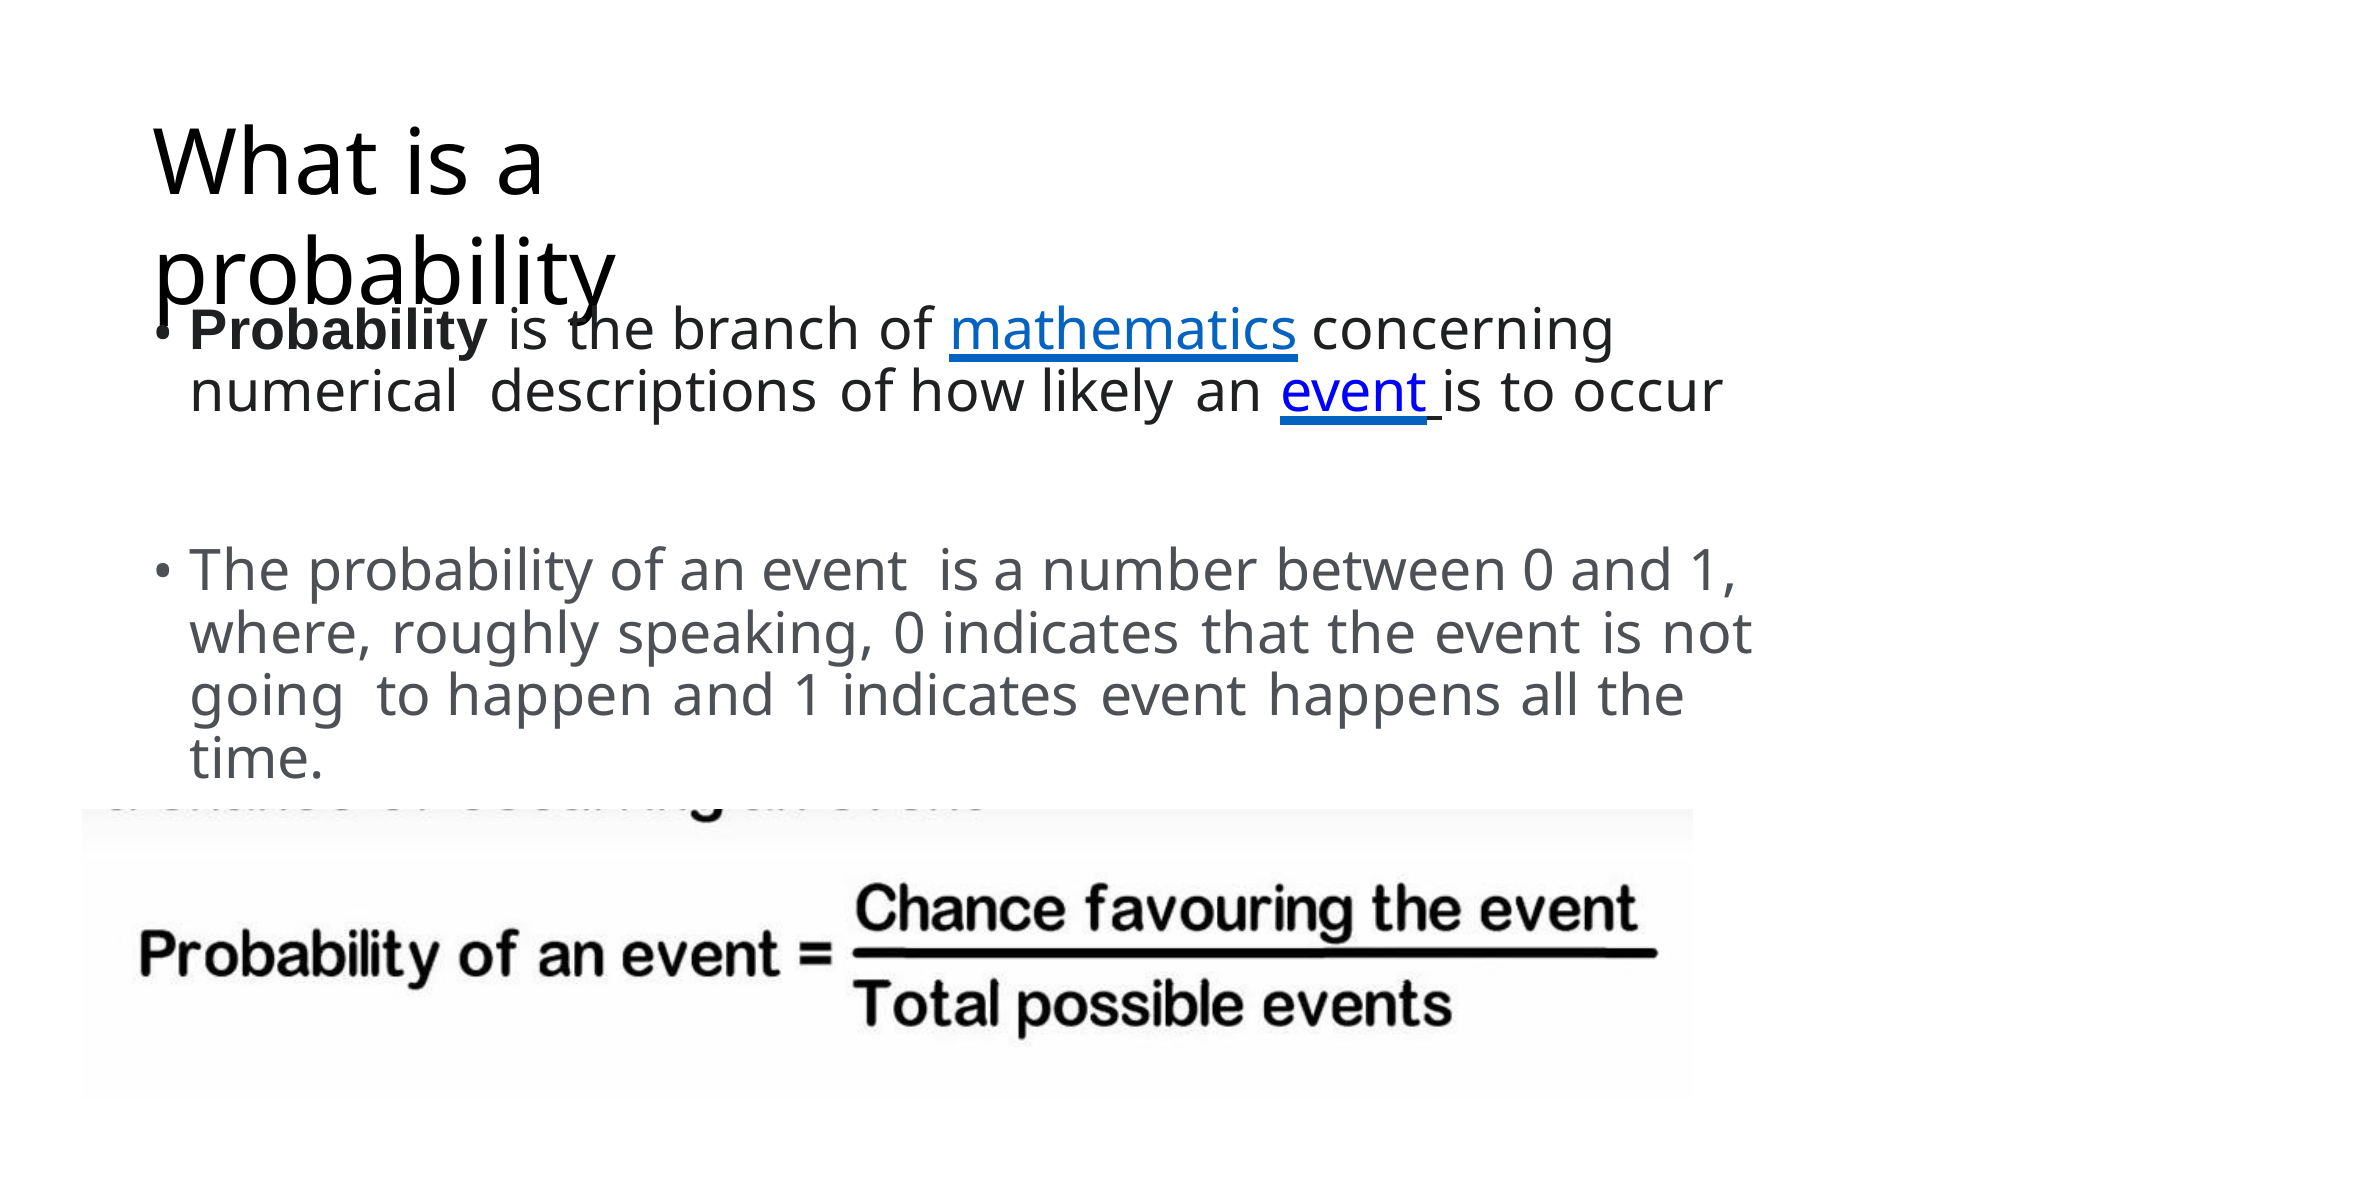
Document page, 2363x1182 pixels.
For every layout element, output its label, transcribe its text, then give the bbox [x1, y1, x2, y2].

title What is a probability [150, 99, 917, 297]
picture [82, 809, 1693, 1099]
text_box Probability is the branch of mathematics concerning numerical descriptions of how likely an event is to occur The probability of an event is a number between 0 and 1, where, roughly speaking, 0 indicates that the event is not going to happen and 1 indicates event happens all the time. [150, 297, 1825, 791]
